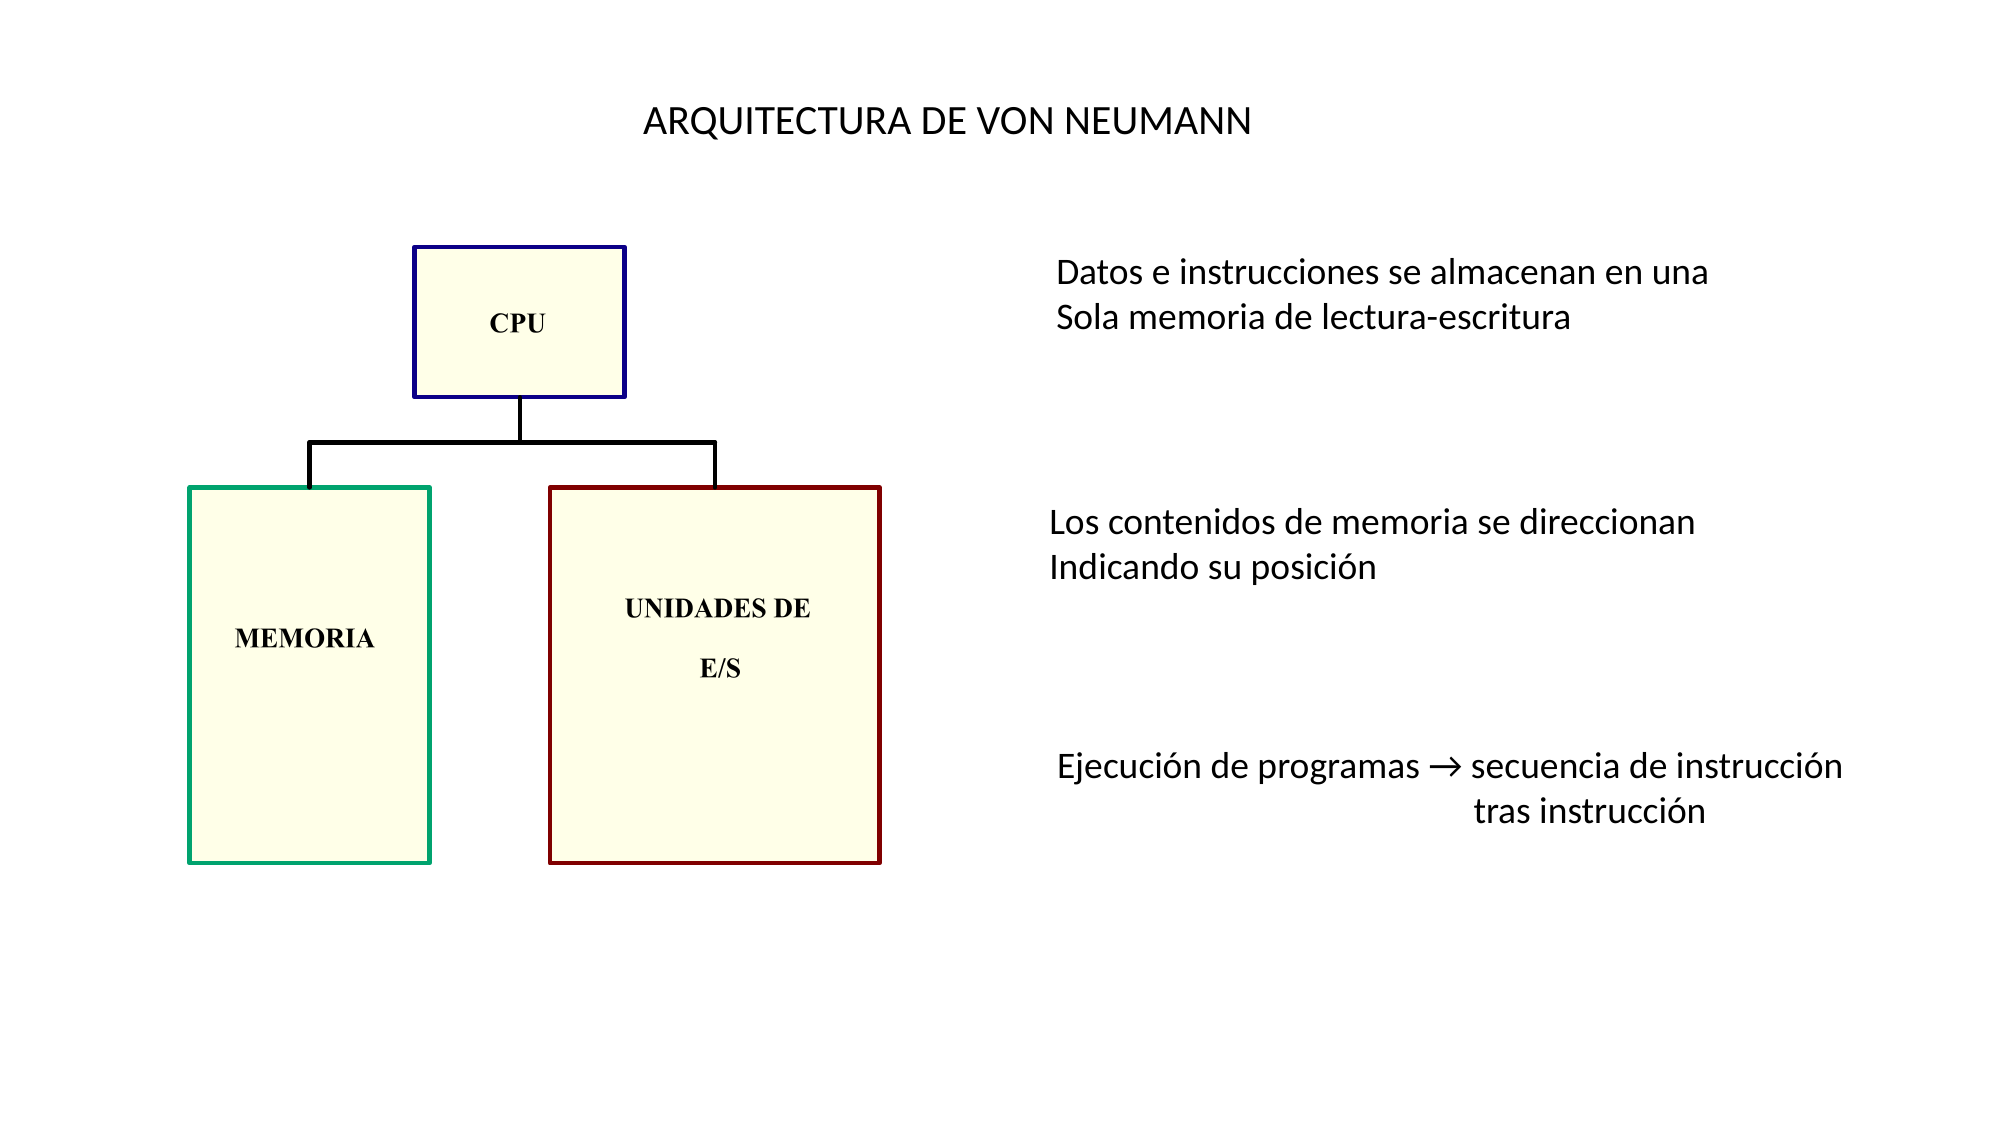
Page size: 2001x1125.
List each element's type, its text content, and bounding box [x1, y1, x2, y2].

text_box Ejecución de programas → secuencia de instrucción tras instrucción [1042, 733, 1860, 839]
text_box Los contenidos de memoria se direccionan Indicando su posición [1034, 489, 1712, 595]
picture [182, 239, 888, 870]
text_box Datos e instrucciones se almacenan en una Sola memoria de lectura-escritura [1041, 239, 1726, 345]
text_box ARQUITECTURA DE VON NEUMANN [628, 85, 1268, 151]
